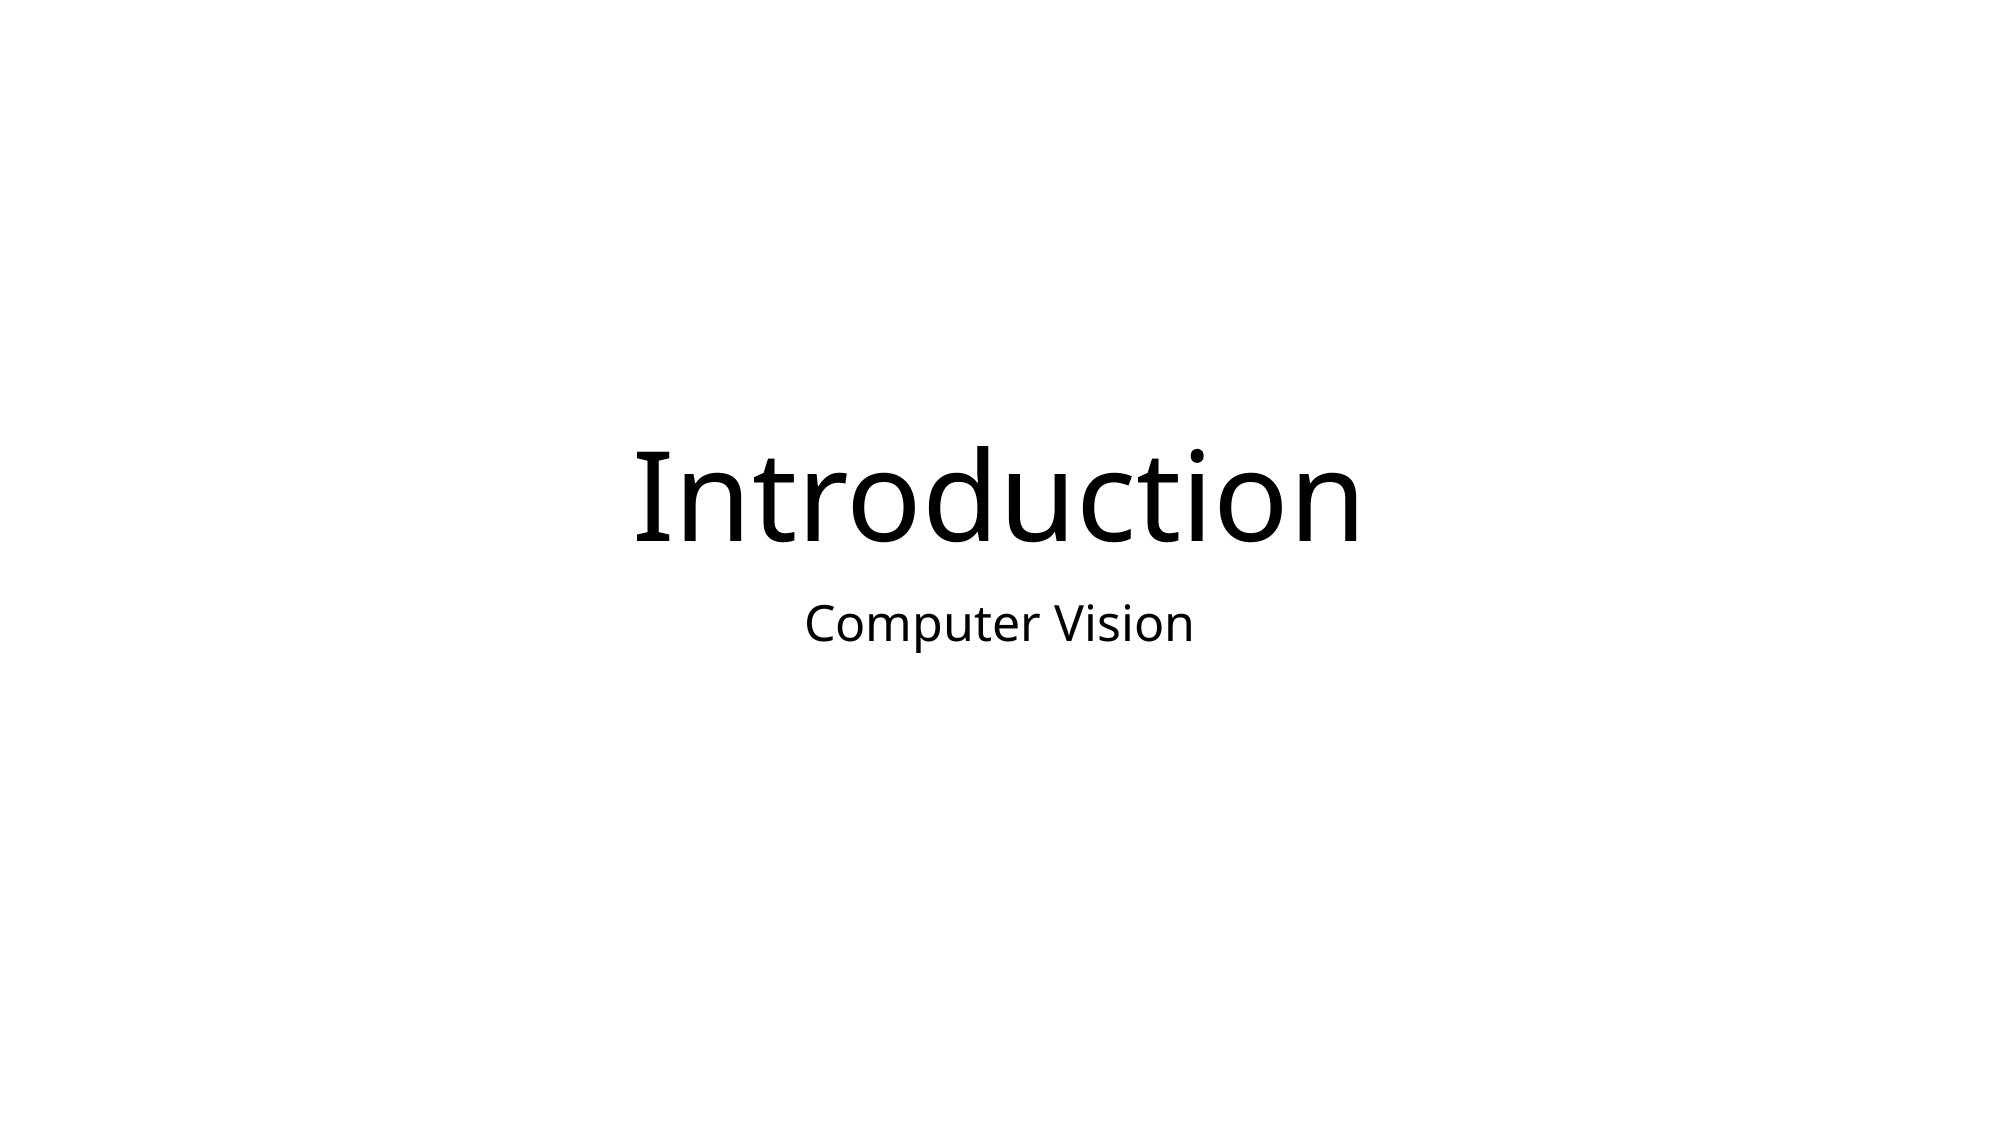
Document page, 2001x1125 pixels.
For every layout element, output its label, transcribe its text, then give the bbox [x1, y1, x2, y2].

subtitle Computer Vision [249, 590, 1750, 863]
title Introduction [249, 184, 1750, 576]
